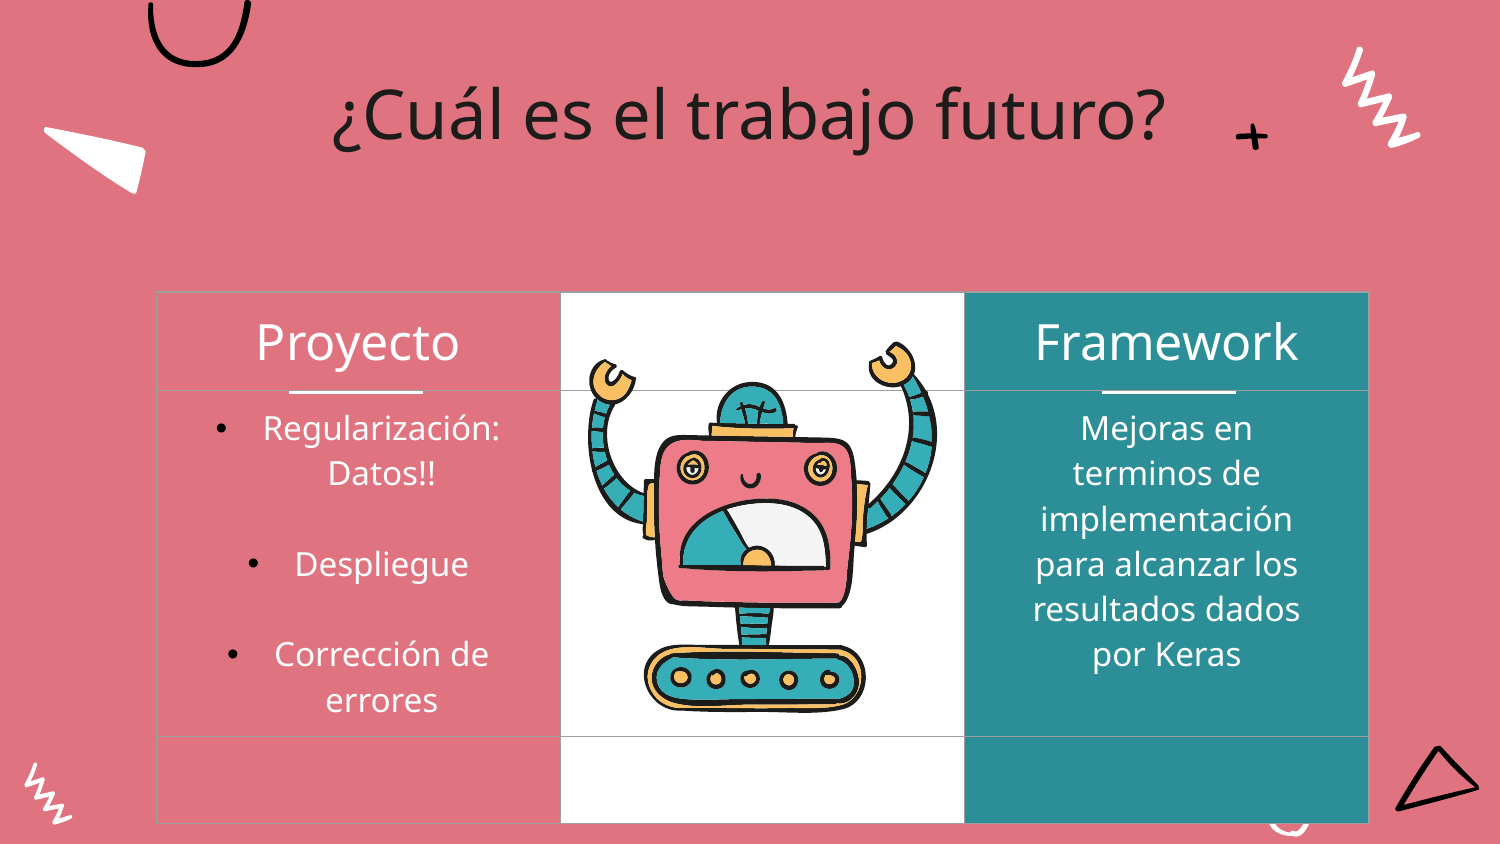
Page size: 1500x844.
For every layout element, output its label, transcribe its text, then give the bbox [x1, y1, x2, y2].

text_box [587, 341, 938, 714]
table_header Framework [965, 293, 1368, 390]
title ¿Cuál es el trabajo futuro? [118, 55, 1382, 144]
table_header [561, 293, 964, 390]
table_cell [965, 737, 1368, 823]
table_cell Regularización: Datos!! Despliegue Corrección de errores [157, 391, 560, 736]
table_cell [561, 737, 964, 823]
table_header Proyecto [157, 293, 560, 390]
table_cell [157, 737, 560, 823]
table_cell [561, 391, 964, 736]
table_cell Mejoras en terminos de implementación para alcanzar los resultados dados por Keras [965, 391, 1368, 736]
